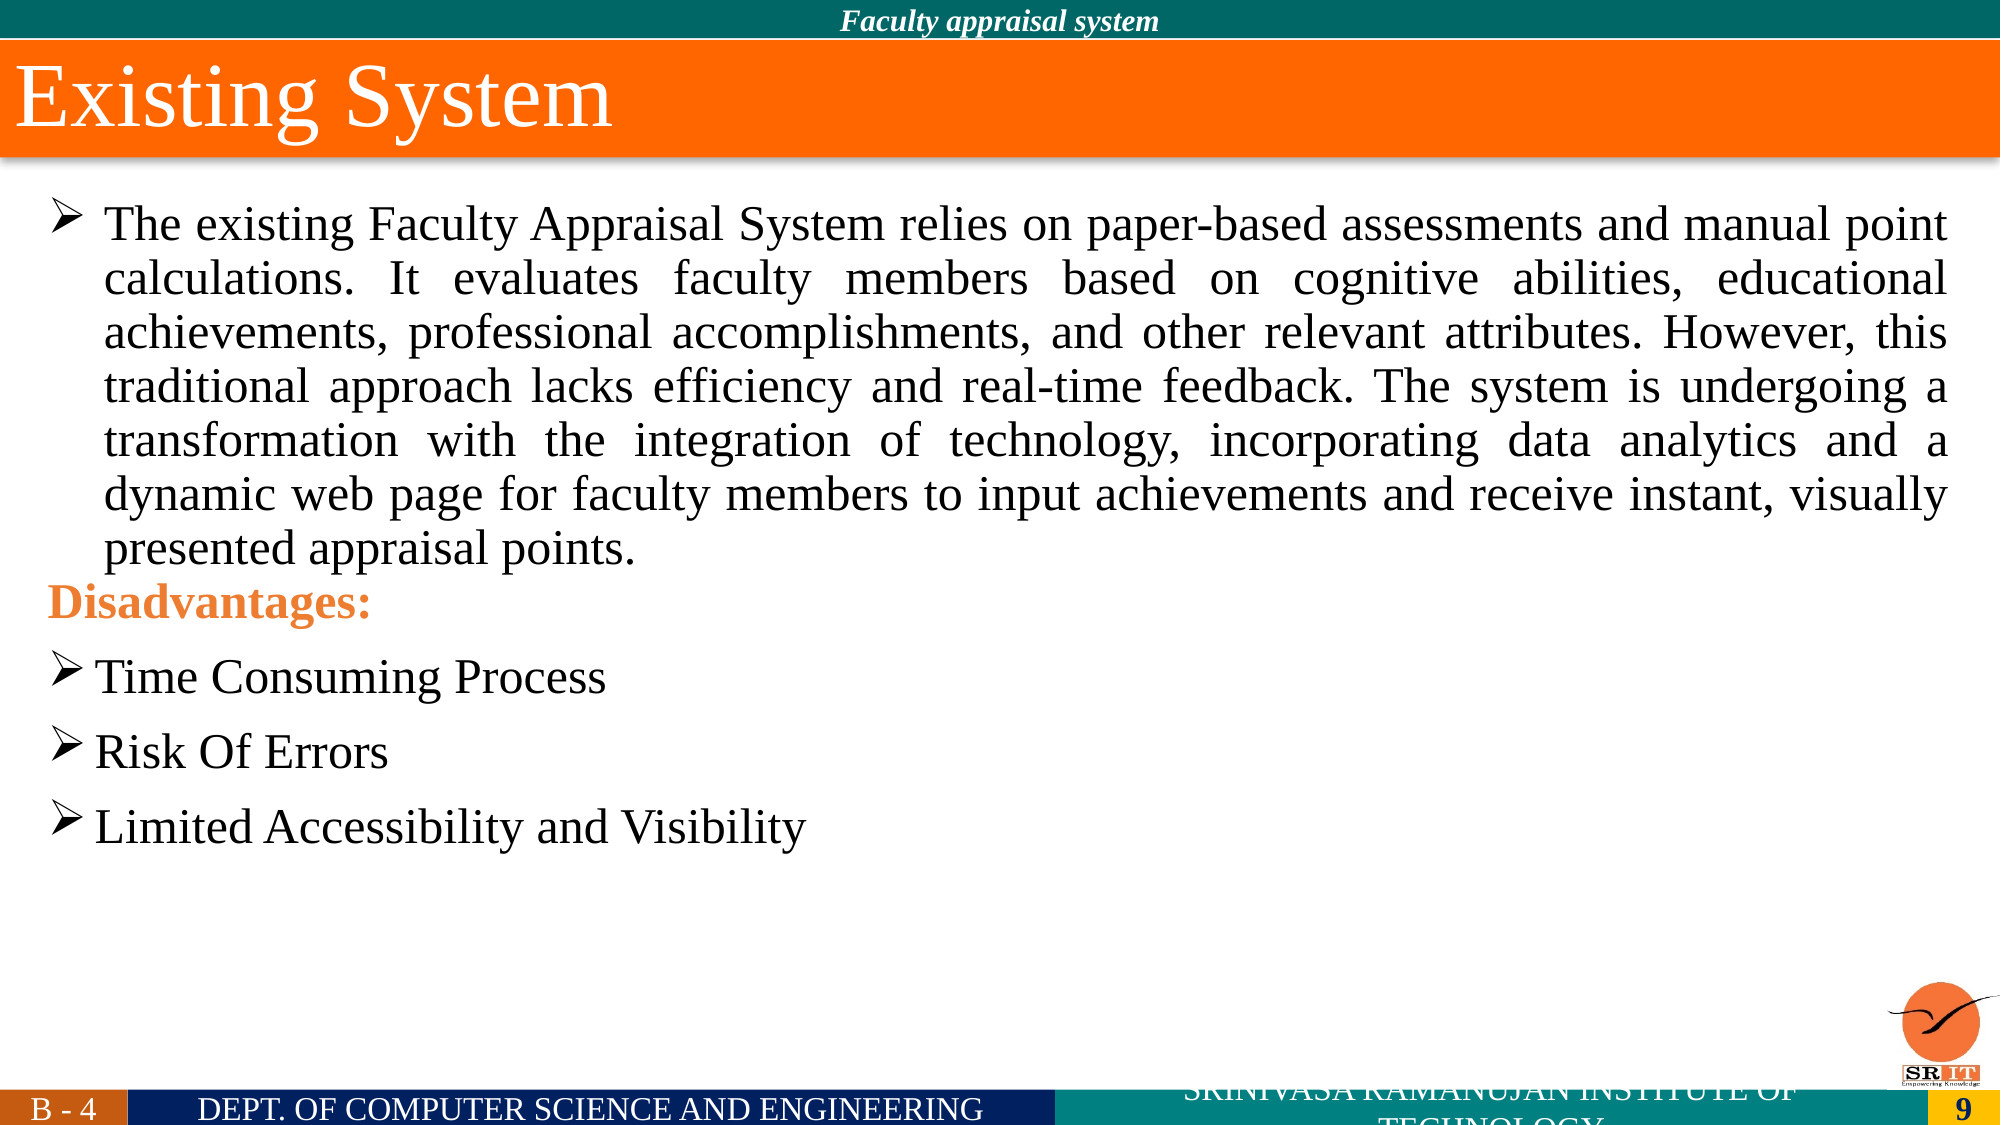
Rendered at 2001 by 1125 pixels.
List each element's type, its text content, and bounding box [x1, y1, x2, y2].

title Existing System [0, 40, 2000, 158]
picture [1887, 977, 2000, 1090]
list The existing Faculty Appraisal System relies on paper-based assessments and manual point calculations. It evaluates faculty members based on cognitive abilities, educational achievements, professional accomplishments, and other relevant attributes. However, this traditional approach lacks efficiency and real-time feedback. The system is undergoing a transformation with the integration of technology, incorporating data analytics and a dynamic web page for faculty members to input achievements and receive instant, visually presented appraisal points. Disadvantages: Time Consuming Process Risk Of Errors Limited Accessibility and Visibility [32, 190, 1965, 1058]
